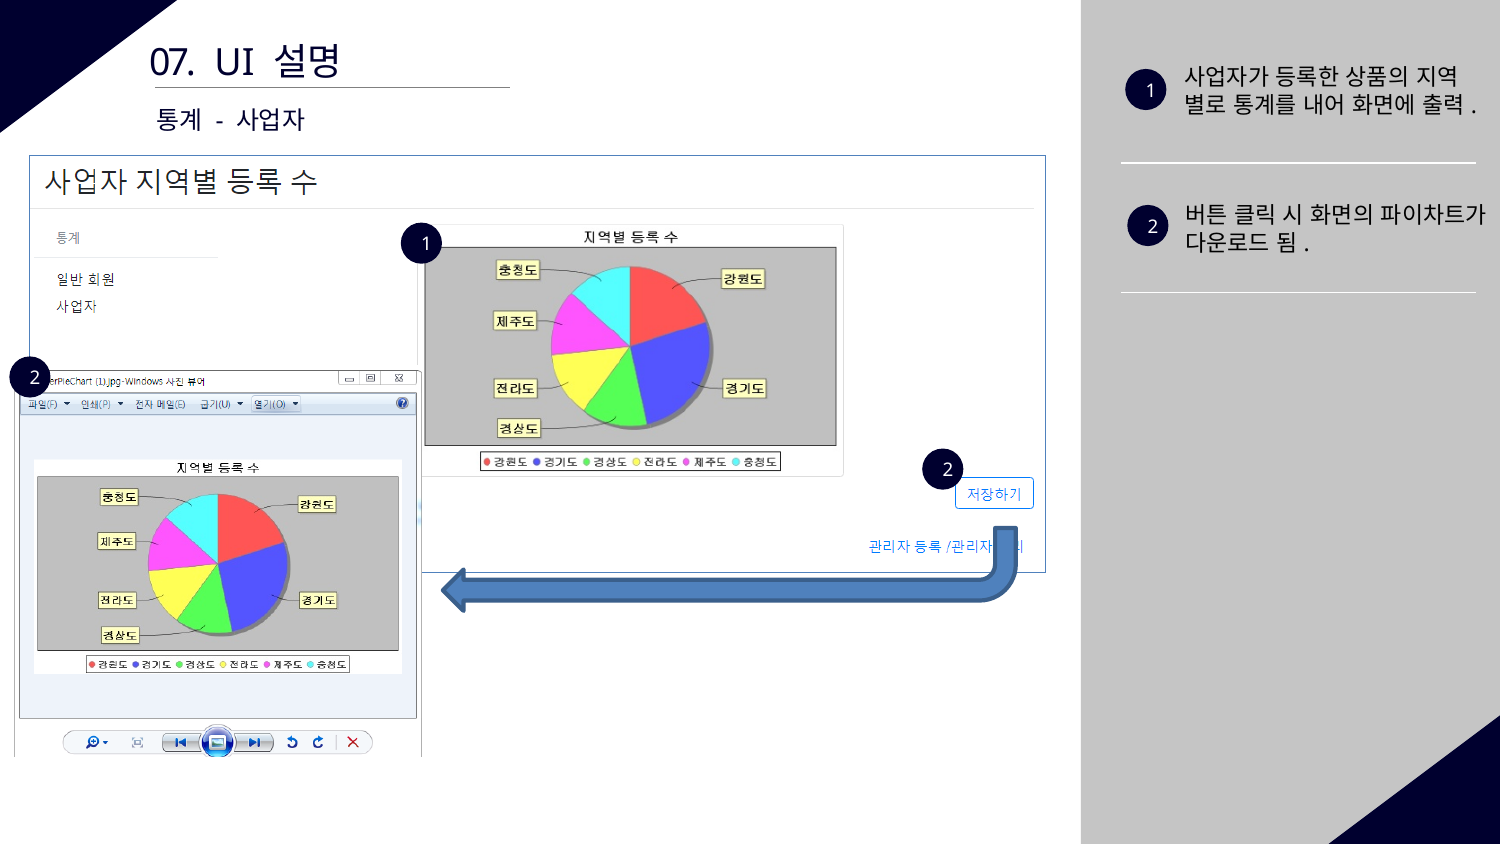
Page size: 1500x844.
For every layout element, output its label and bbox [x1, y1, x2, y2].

picture [8, 155, 1046, 757]
text_box [141, 97, 320, 142]
text_box [1125, 193, 1500, 264]
text_box [440, 573, 1017, 613]
text_box [134, 30, 510, 91]
text_box [1123, 55, 1493, 126]
text_box [11, 354, 29, 364]
